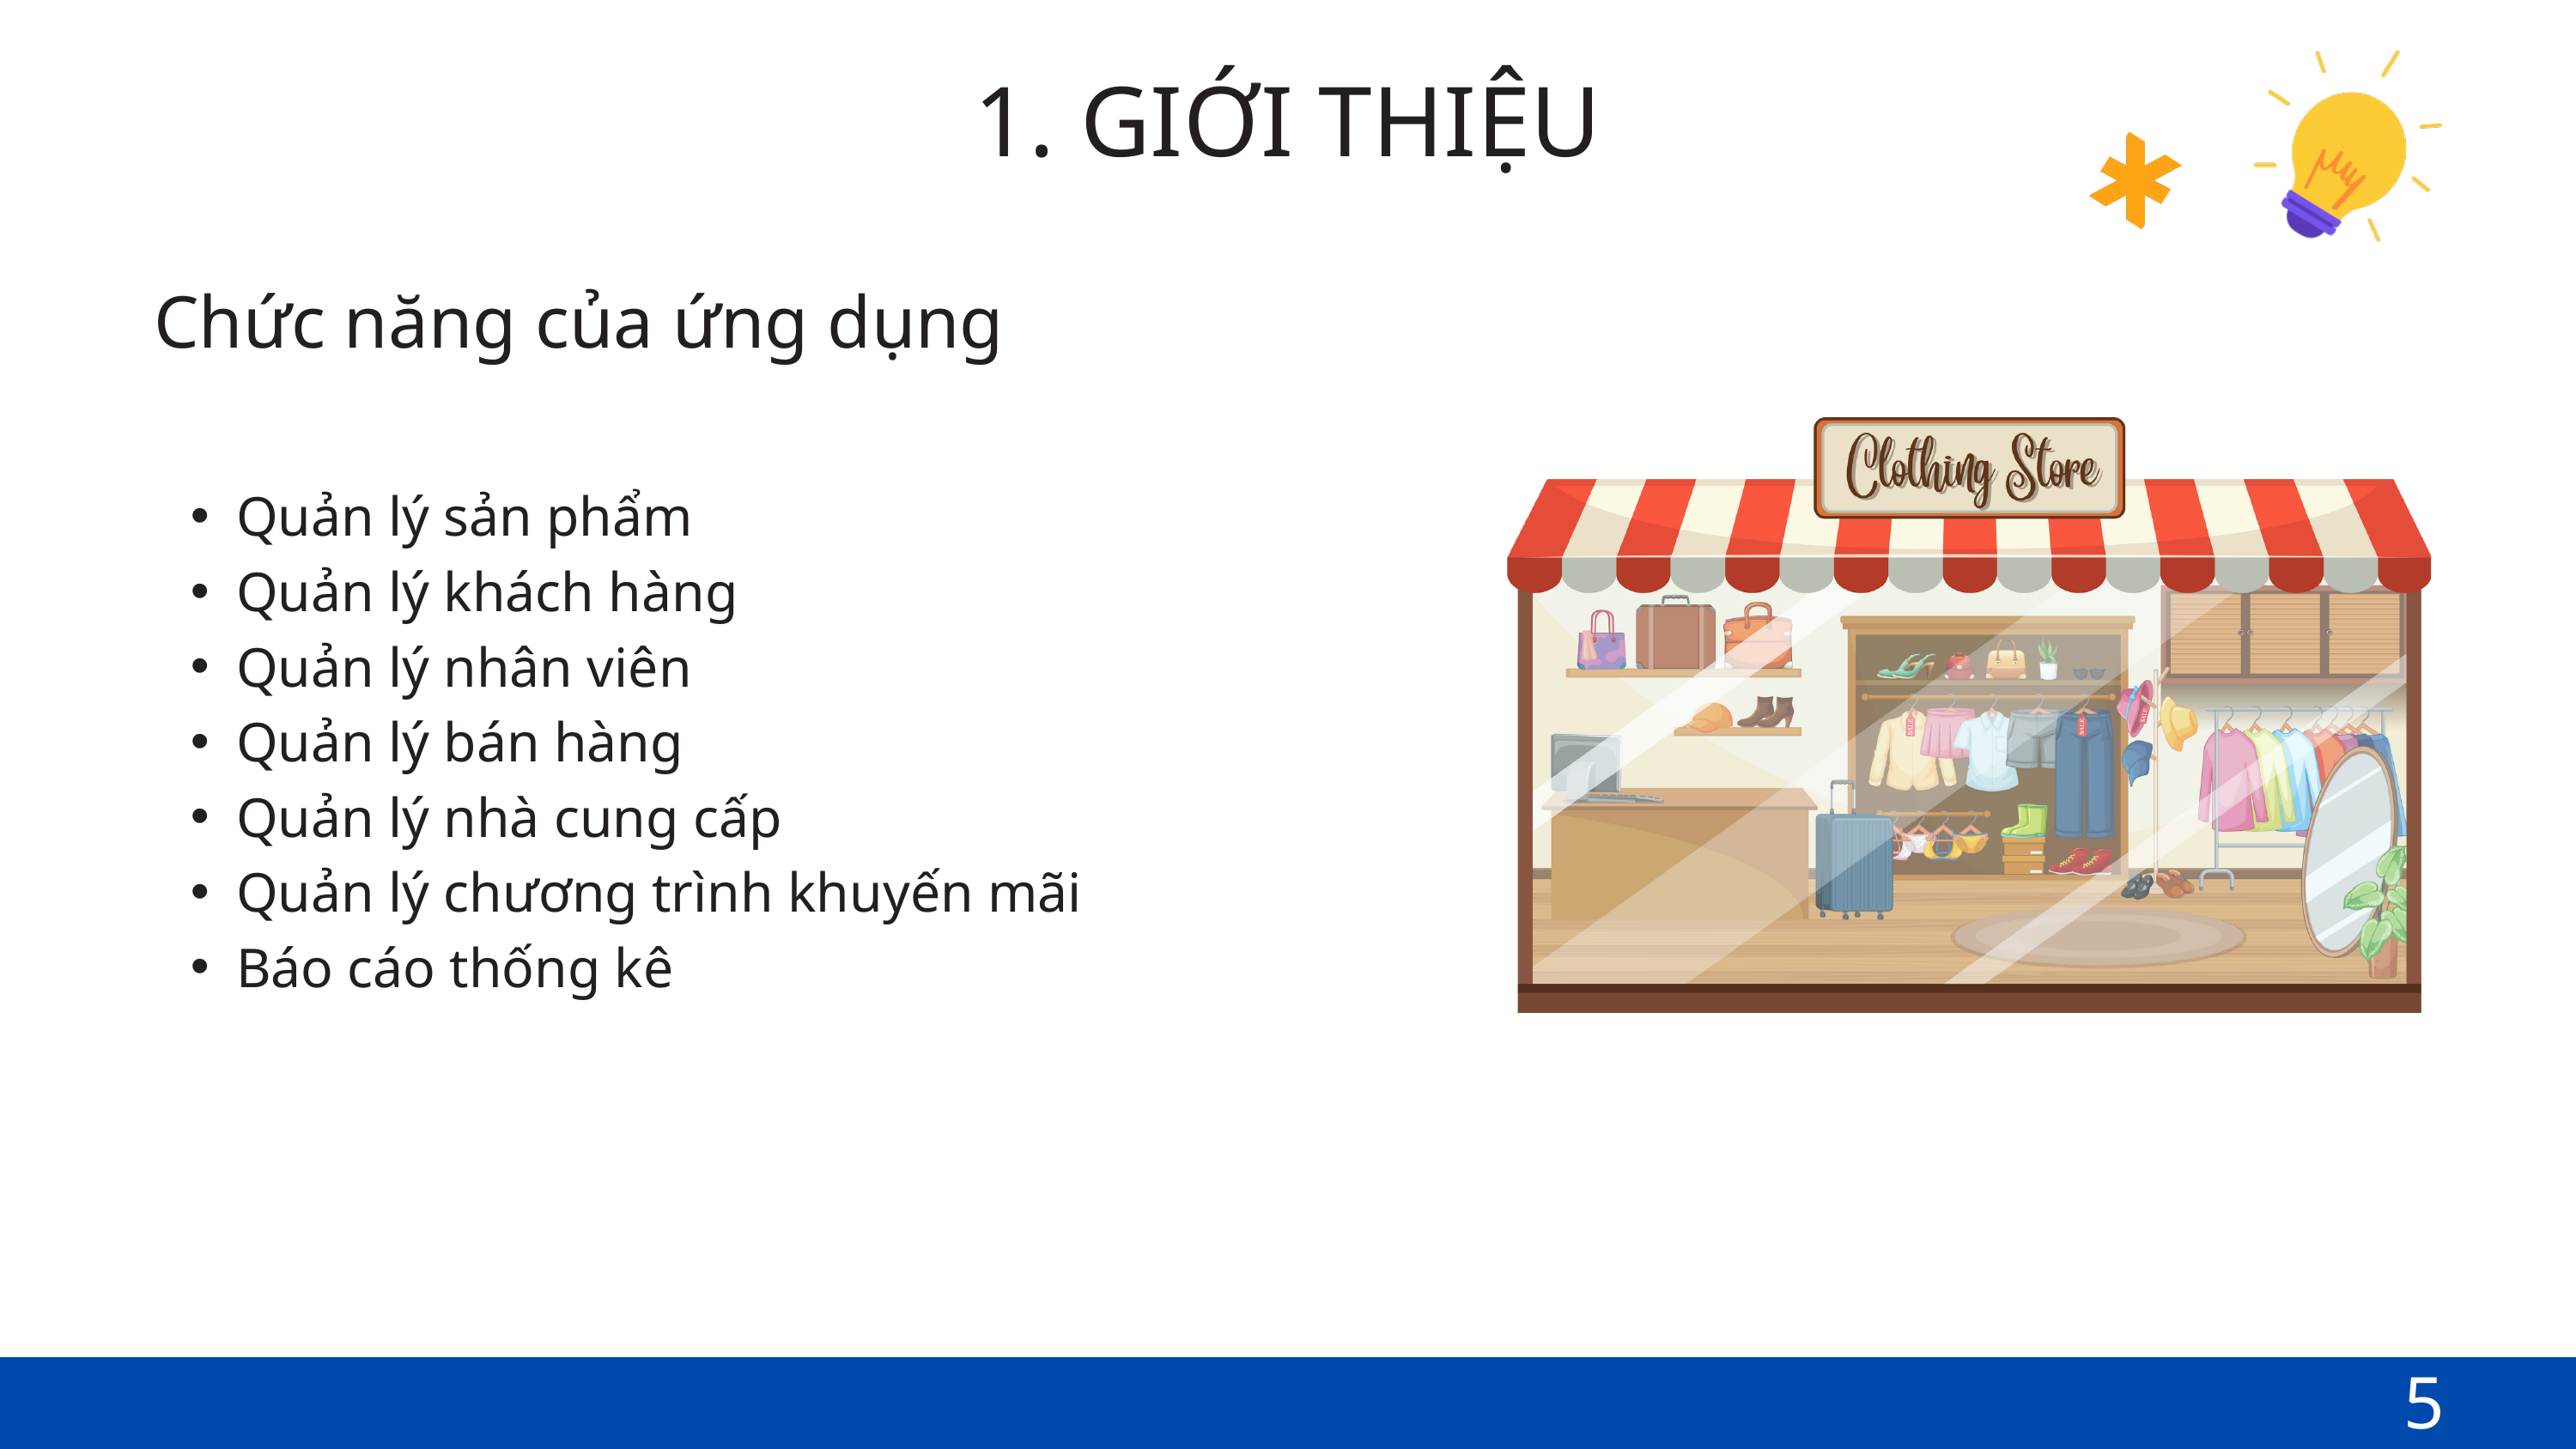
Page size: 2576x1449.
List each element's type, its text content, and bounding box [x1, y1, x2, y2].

text_box Quản lý sản phẩm Quản lý khách hàng Quản lý nhân viên Quản lý bán hàng Quản lý nhà cung cấp Quản lý chương trình khuyến mãi Báo cáo thống kê [144, 471, 2338, 998]
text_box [0, 1357, 2576, 1449]
text_box [2224, 31, 2470, 258]
text_box [2086, 177, 2179, 231]
text_box Chức năng của ứng dụng [154, 262, 1052, 362]
text_box [1507, 417, 2432, 1014]
text_box 1. GIỚI THIỆU [204, 41, 2372, 177]
